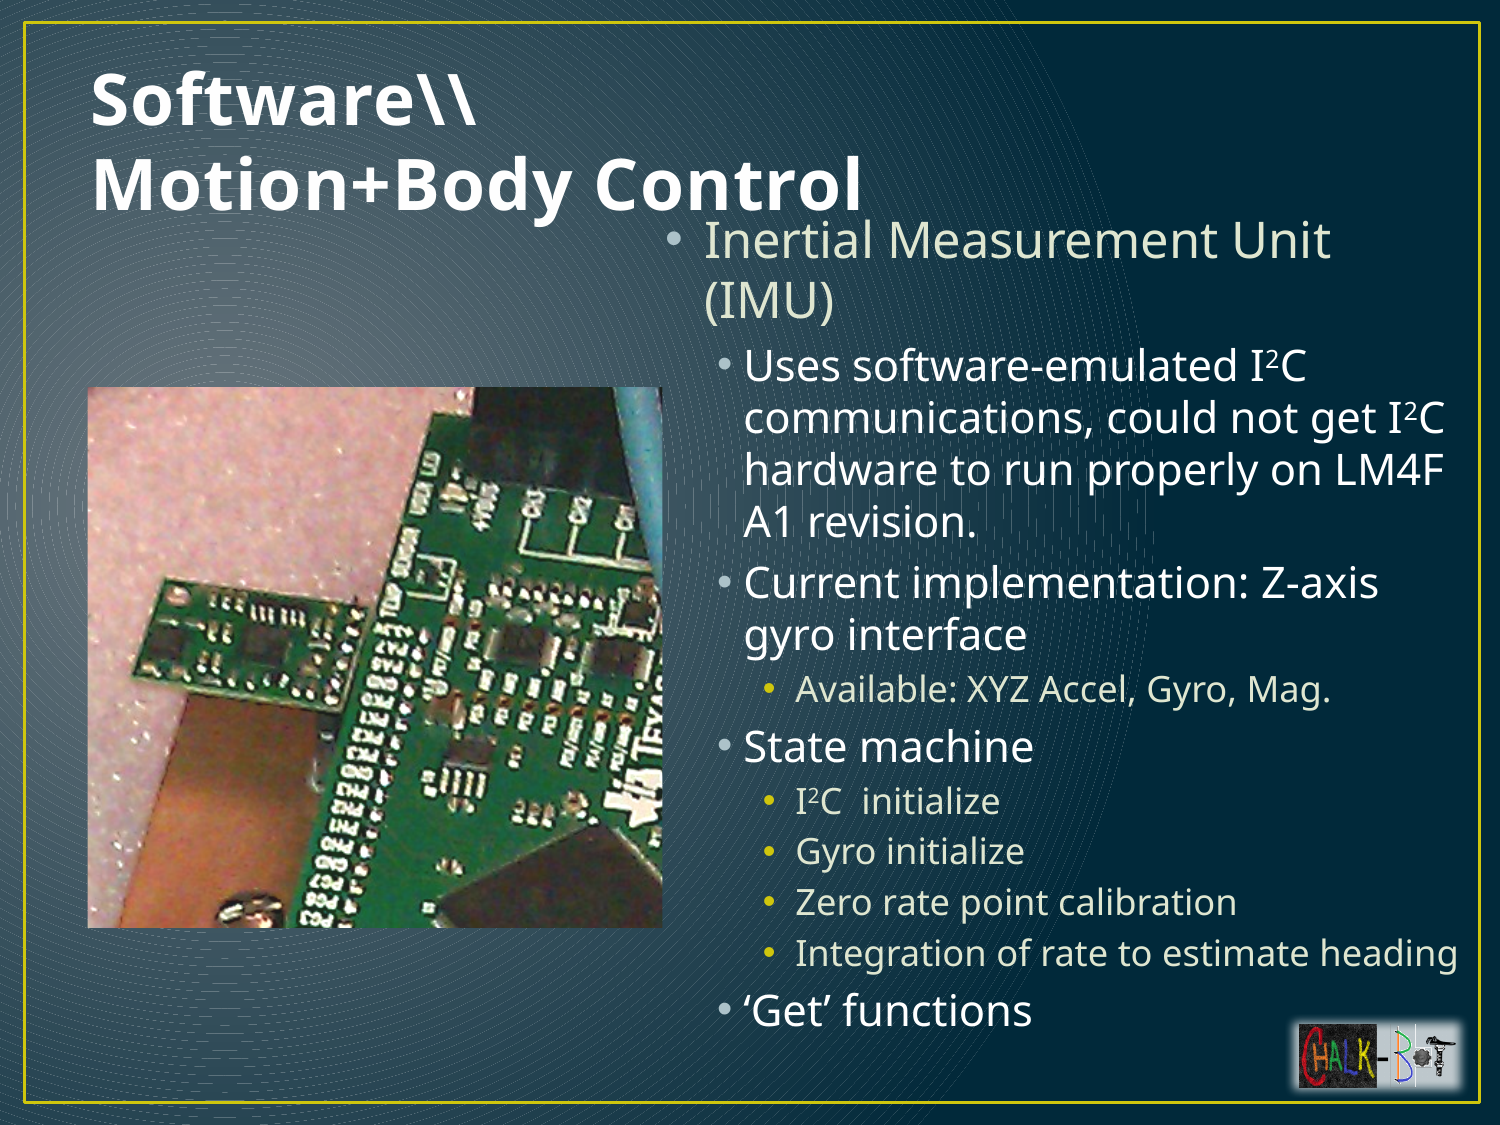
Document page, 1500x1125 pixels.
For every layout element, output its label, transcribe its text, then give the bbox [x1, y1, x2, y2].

picture [87, 387, 663, 929]
picture [1299, 1063, 1456, 1088]
title Software\\ Motion+Body Control [75, 45, 1425, 233]
list Inertial Measurement Unit (IMU) Uses software-emulated I2C communications, could not get I2C hardware to run properly on LM4F A1 revision. Current implementation: Z-axis gyro interface Available: XYZ Accel, Gyro, Mag. State machine I2C initialize Gyro initialize Zero rate point calibration Integration of rate to estimate heading ‘Get’ functions [650, 200, 1475, 1063]
